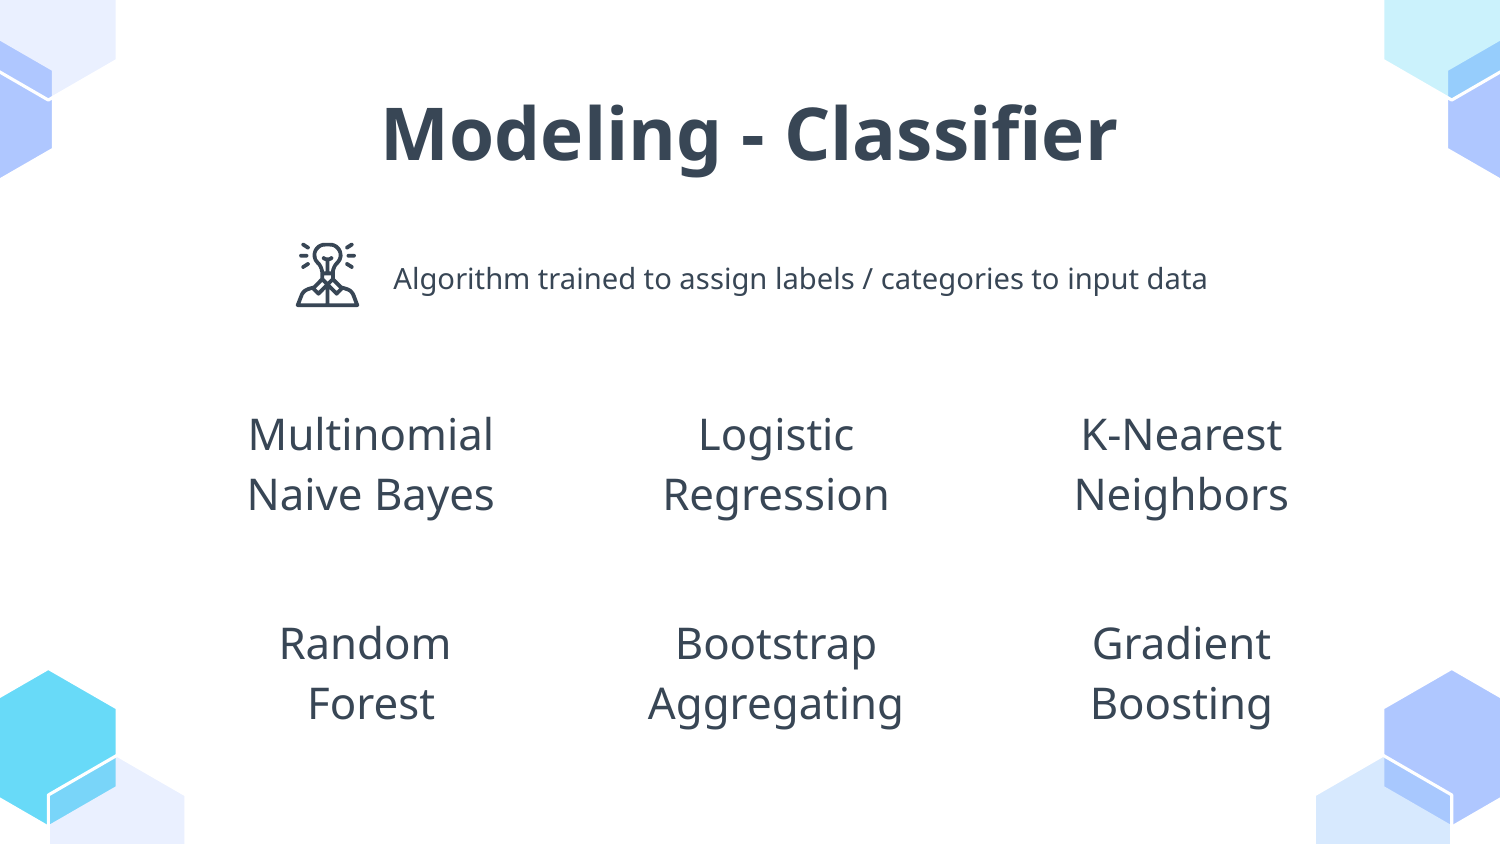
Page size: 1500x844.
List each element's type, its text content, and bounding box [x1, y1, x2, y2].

subtitle K-Nearest Neighbors [995, 418, 1368, 500]
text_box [295, 242, 360, 308]
subtitle Bootstrap Aggregating [590, 627, 963, 709]
subtitle Algorithm trained to assign labels / categories to input data [359, 239, 1243, 311]
subtitle Multinomial Naive Bayes [185, 418, 557, 500]
subtitle Gradient Boosting [995, 627, 1368, 709]
subtitle Random Forest [185, 627, 557, 709]
title Modeling - Classifier [118, 72, 1382, 167]
subtitle Logistic Regression [590, 418, 963, 500]
